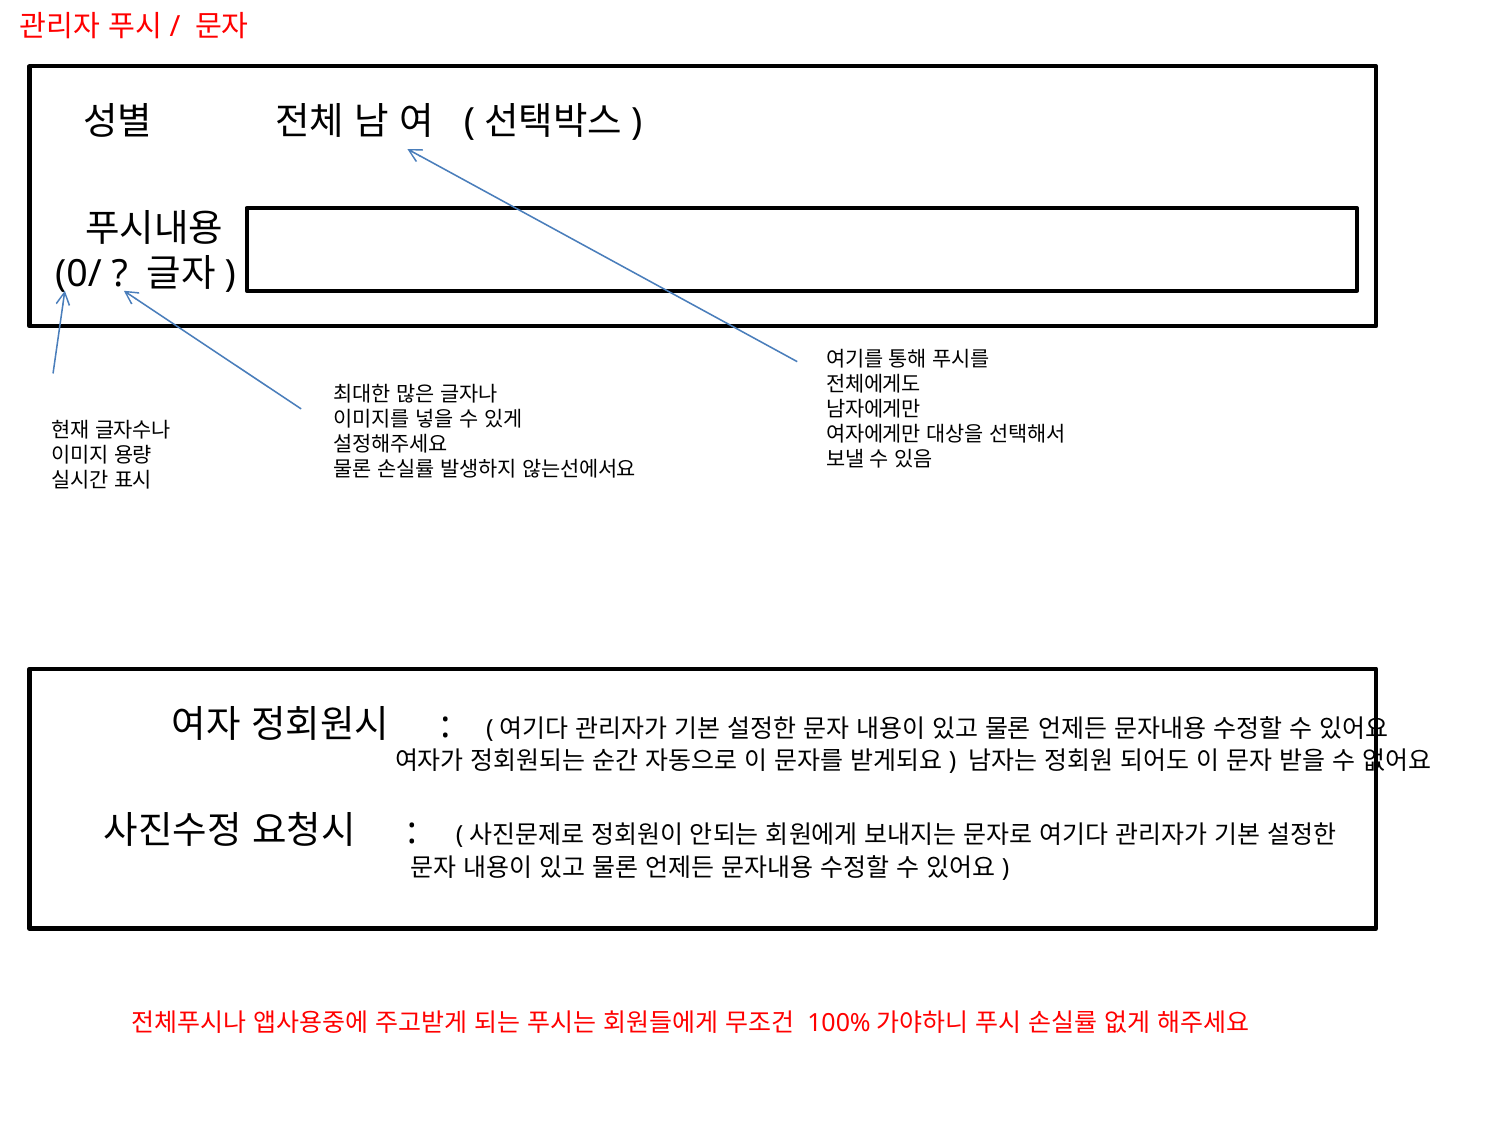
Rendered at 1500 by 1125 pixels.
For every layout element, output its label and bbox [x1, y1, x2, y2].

text_box [27, 64, 1378, 499]
text_box [4, 0, 264, 50]
text_box [811, 338, 1081, 478]
text_box [116, 999, 1265, 1045]
text_box [319, 373, 651, 489]
text_box [27, 667, 1447, 931]
